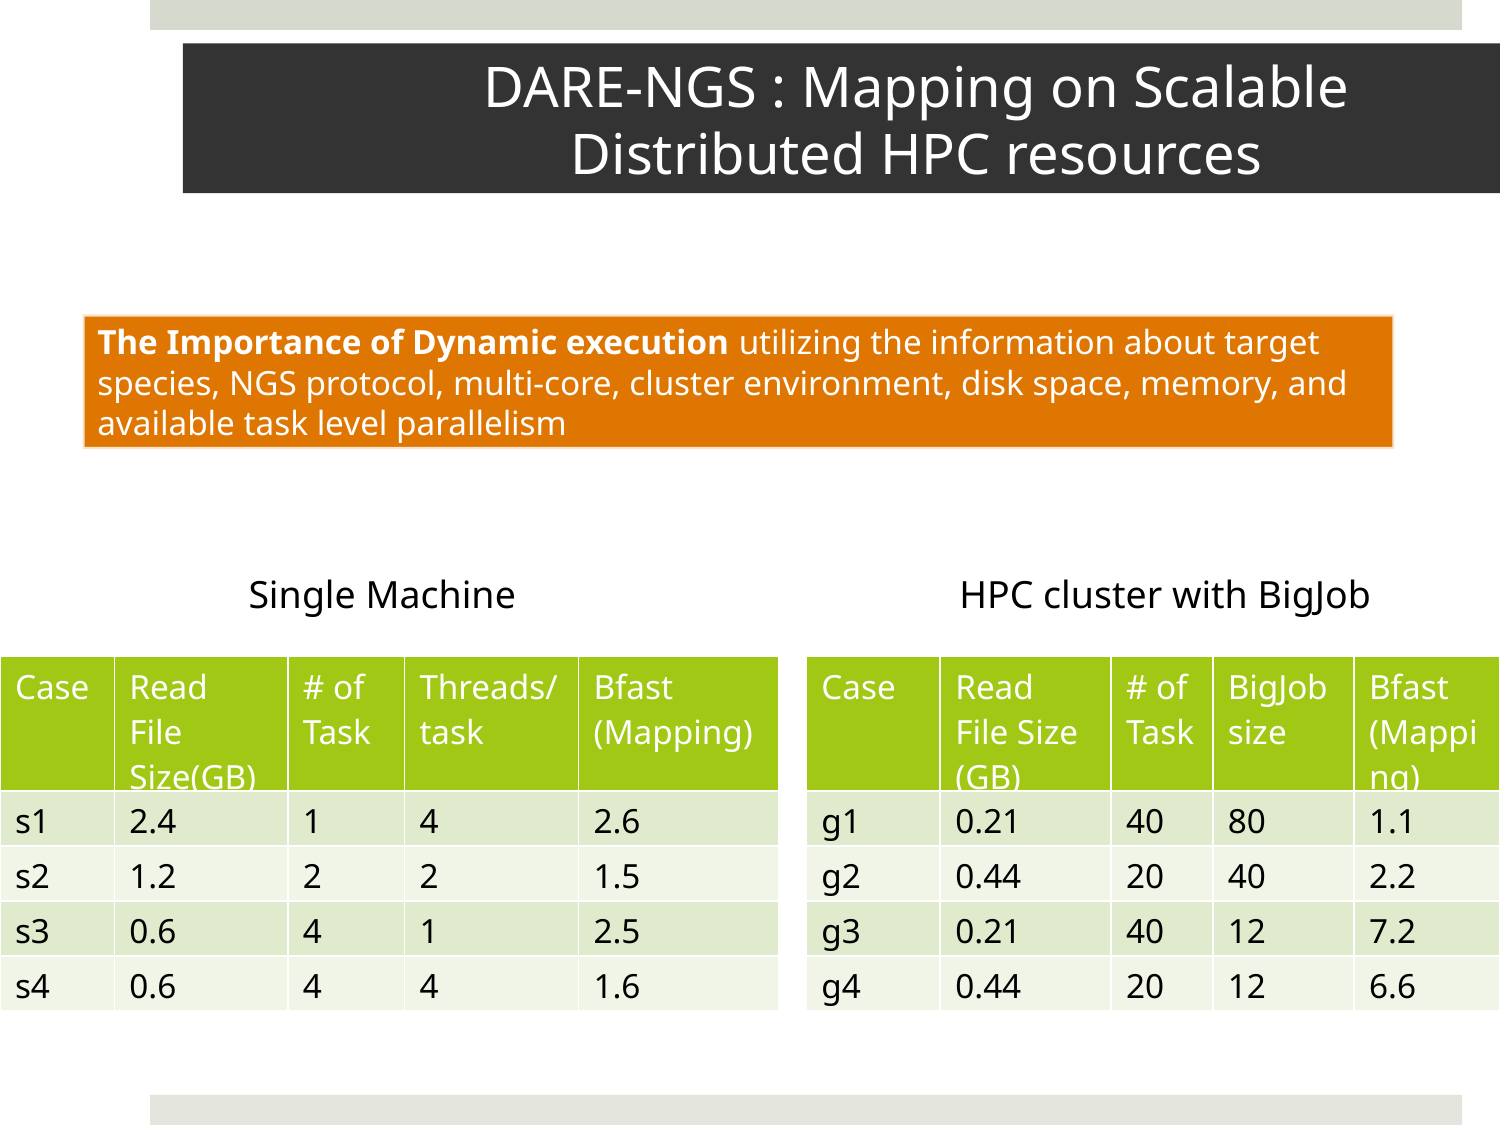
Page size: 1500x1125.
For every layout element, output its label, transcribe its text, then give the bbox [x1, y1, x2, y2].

table_header Bfast (Mapping) [579, 657, 778, 790]
table_header Threads/task [405, 657, 578, 790]
table_cell 80 [1214, 792, 1353, 845]
table_cell s3 [1, 902, 114, 955]
table_header # of Task [289, 657, 404, 790]
table_cell 1 [405, 902, 578, 955]
table_cell 2 [289, 847, 404, 900]
text_box HPC cluster with BigJob [944, 563, 1387, 623]
table_cell s1 [1, 792, 114, 845]
table_cell 4 [405, 957, 578, 1010]
table_cell 1.5 [579, 847, 778, 900]
table_cell g3 [807, 902, 939, 955]
table_header BigJob size [1214, 657, 1353, 790]
table_cell 1.2 [115, 847, 287, 900]
table_header # of Task [1112, 657, 1212, 790]
text_box Single Machine [233, 563, 638, 623]
table_cell 20 [1112, 957, 1212, 1010]
table_cell 40 [1214, 847, 1353, 900]
table_cell 12 [1214, 957, 1353, 1010]
table_cell 0.6 [115, 902, 287, 955]
table_header Case [807, 657, 939, 790]
table_header Read File Size (GB) [941, 657, 1110, 790]
table_cell 1 [289, 792, 404, 845]
table_header Bfast (Mapping) [1355, 657, 1499, 790]
table_cell 1.6 [579, 957, 778, 1010]
table_cell s2 [1, 847, 114, 900]
table_cell 2.2 [1355, 847, 1499, 900]
table_cell 1.1 [1355, 792, 1499, 845]
table_cell 0.21 [941, 902, 1110, 955]
table_cell 0.44 [941, 847, 1110, 900]
table_cell 40 [1112, 792, 1212, 845]
table_header Read File Size(GB) [115, 657, 287, 790]
table_cell g2 [807, 847, 939, 900]
table_cell 0.44 [941, 957, 1110, 1010]
table_cell 2.5 [579, 902, 778, 955]
table_header Case [1, 657, 114, 790]
table_cell g4 [807, 957, 939, 1010]
title DARE-NGS : Mapping on Scalable Distributed HPC resources [182, 43, 1500, 194]
table_cell g1 [807, 792, 939, 845]
table_cell 20 [1112, 847, 1212, 900]
table_cell 2 [405, 847, 578, 900]
table_cell 12 [1214, 902, 1353, 955]
text_box The Importance of Dynamic execution utilizing the information about target species, NGS protocol, multi-core, cluster environment, disk space, memory, and available task level parallelism [81, 312, 1397, 451]
table_cell 4 [405, 792, 578, 845]
table_cell 6.6 [1355, 957, 1499, 1010]
table_cell 4 [289, 957, 404, 1010]
table_cell 2.4 [115, 792, 287, 845]
table_cell 2.6 [579, 792, 778, 845]
table_cell 0.6 [115, 957, 287, 1010]
table_cell 0.21 [941, 792, 1110, 845]
table_cell 7.2 [1355, 902, 1499, 955]
table_cell 4 [289, 902, 404, 955]
table_cell s4 [1, 957, 114, 1010]
table_cell 40 [1112, 902, 1212, 955]
